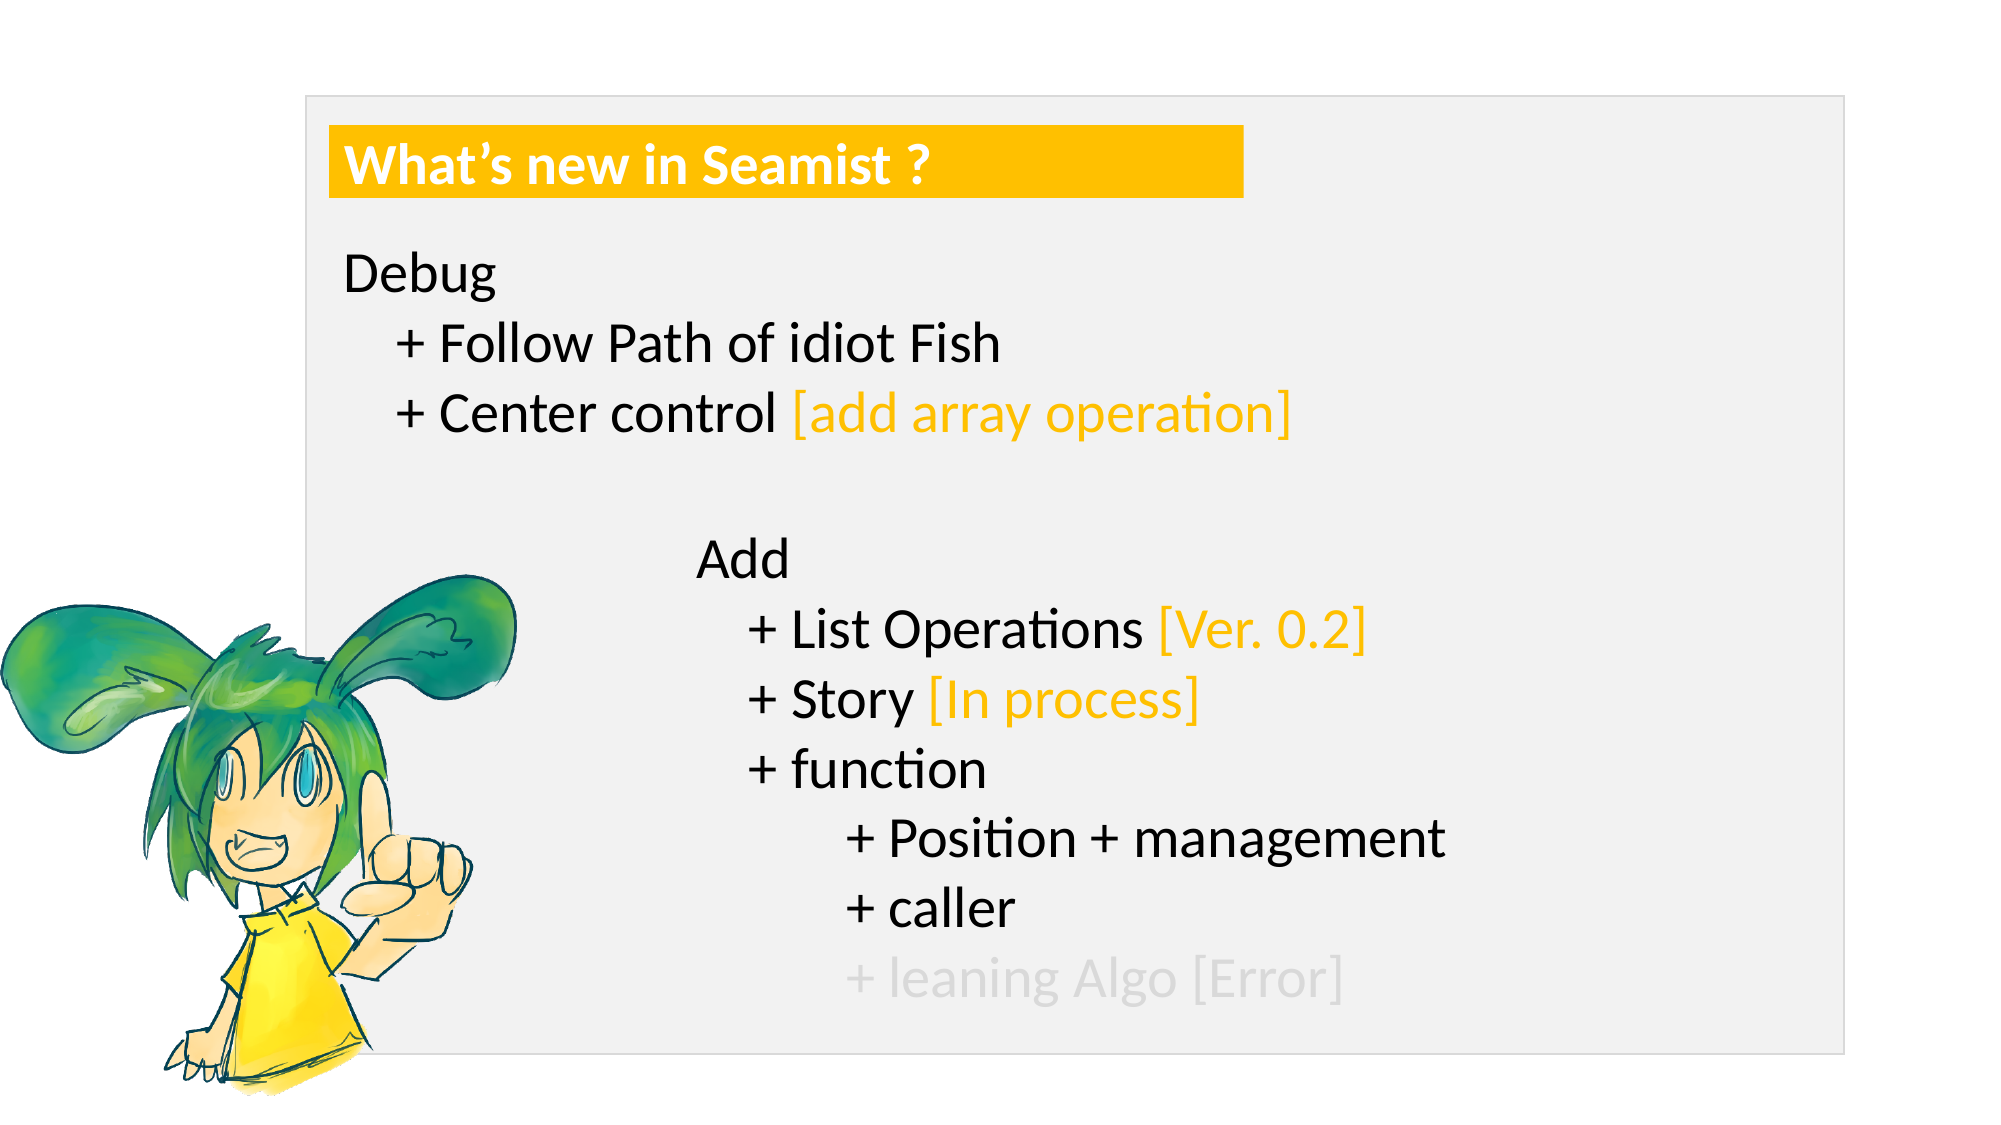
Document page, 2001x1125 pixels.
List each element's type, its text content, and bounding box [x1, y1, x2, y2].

text_box [305, 95, 1845, 1055]
text_box Add + List Operations [Ver. 0.2] + Story [In process] + function + Position + management + caller + leaning Algo [Error] [681, 512, 1760, 1087]
text_box Debug + Follow Path of idiot Fish + Center control [add array operation] [329, 227, 1327, 452]
picture [0, 574, 517, 1096]
text_box What’s new in Seamist ? [328, 124, 1245, 199]
